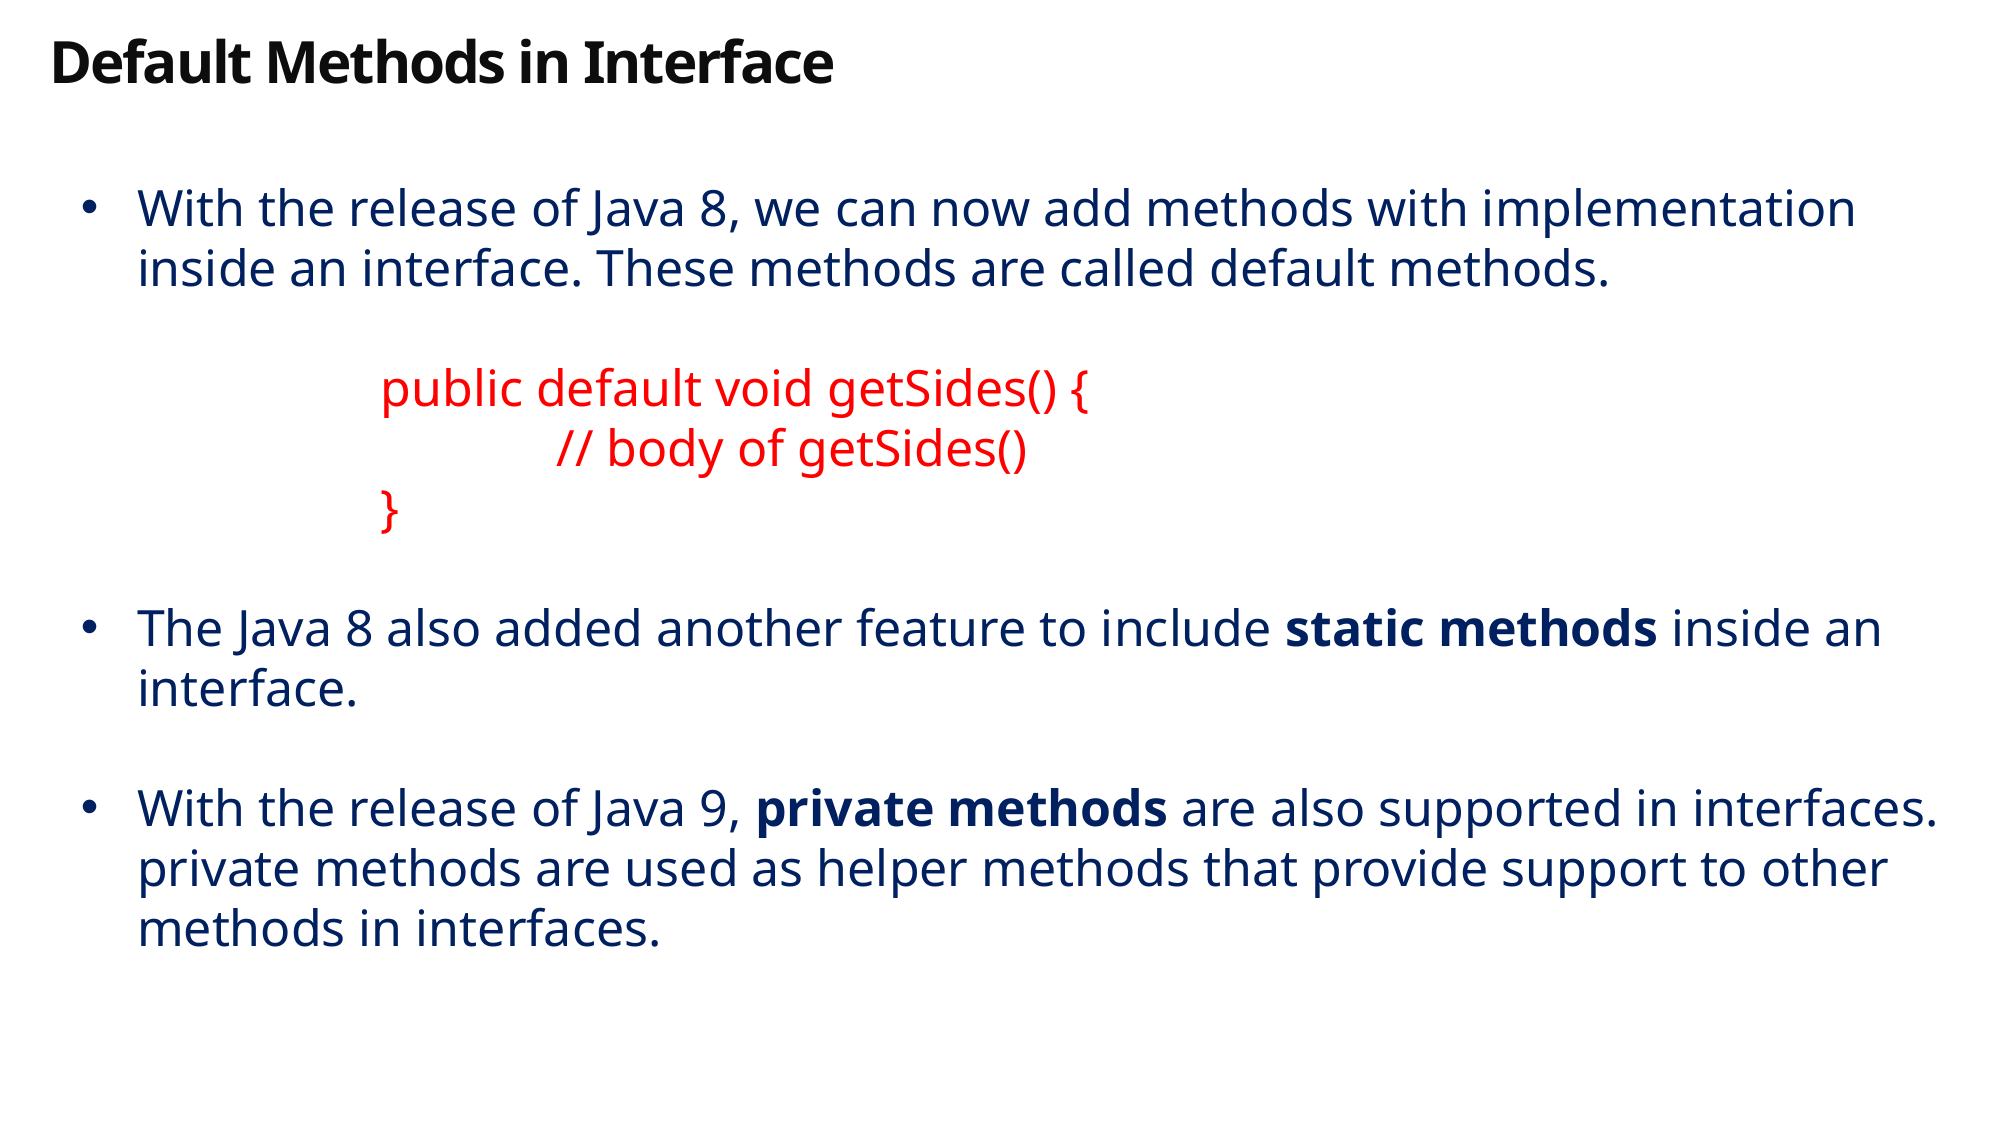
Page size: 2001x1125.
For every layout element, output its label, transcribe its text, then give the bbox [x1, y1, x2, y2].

text_box Default Methods in Interface [49, 25, 1703, 96]
text_box With the release of Java 8, we can now add methods with implementation inside an interface. These methods are called default methods. public default void getSides() { // body of getSides() } The Java 8 also added another feature to include static methods inside an interface. With the release of Java 9, private methods are also supported in interfaces. private methods are used as helper methods that provide support to other methods in interfaces. [66, 168, 1968, 964]
